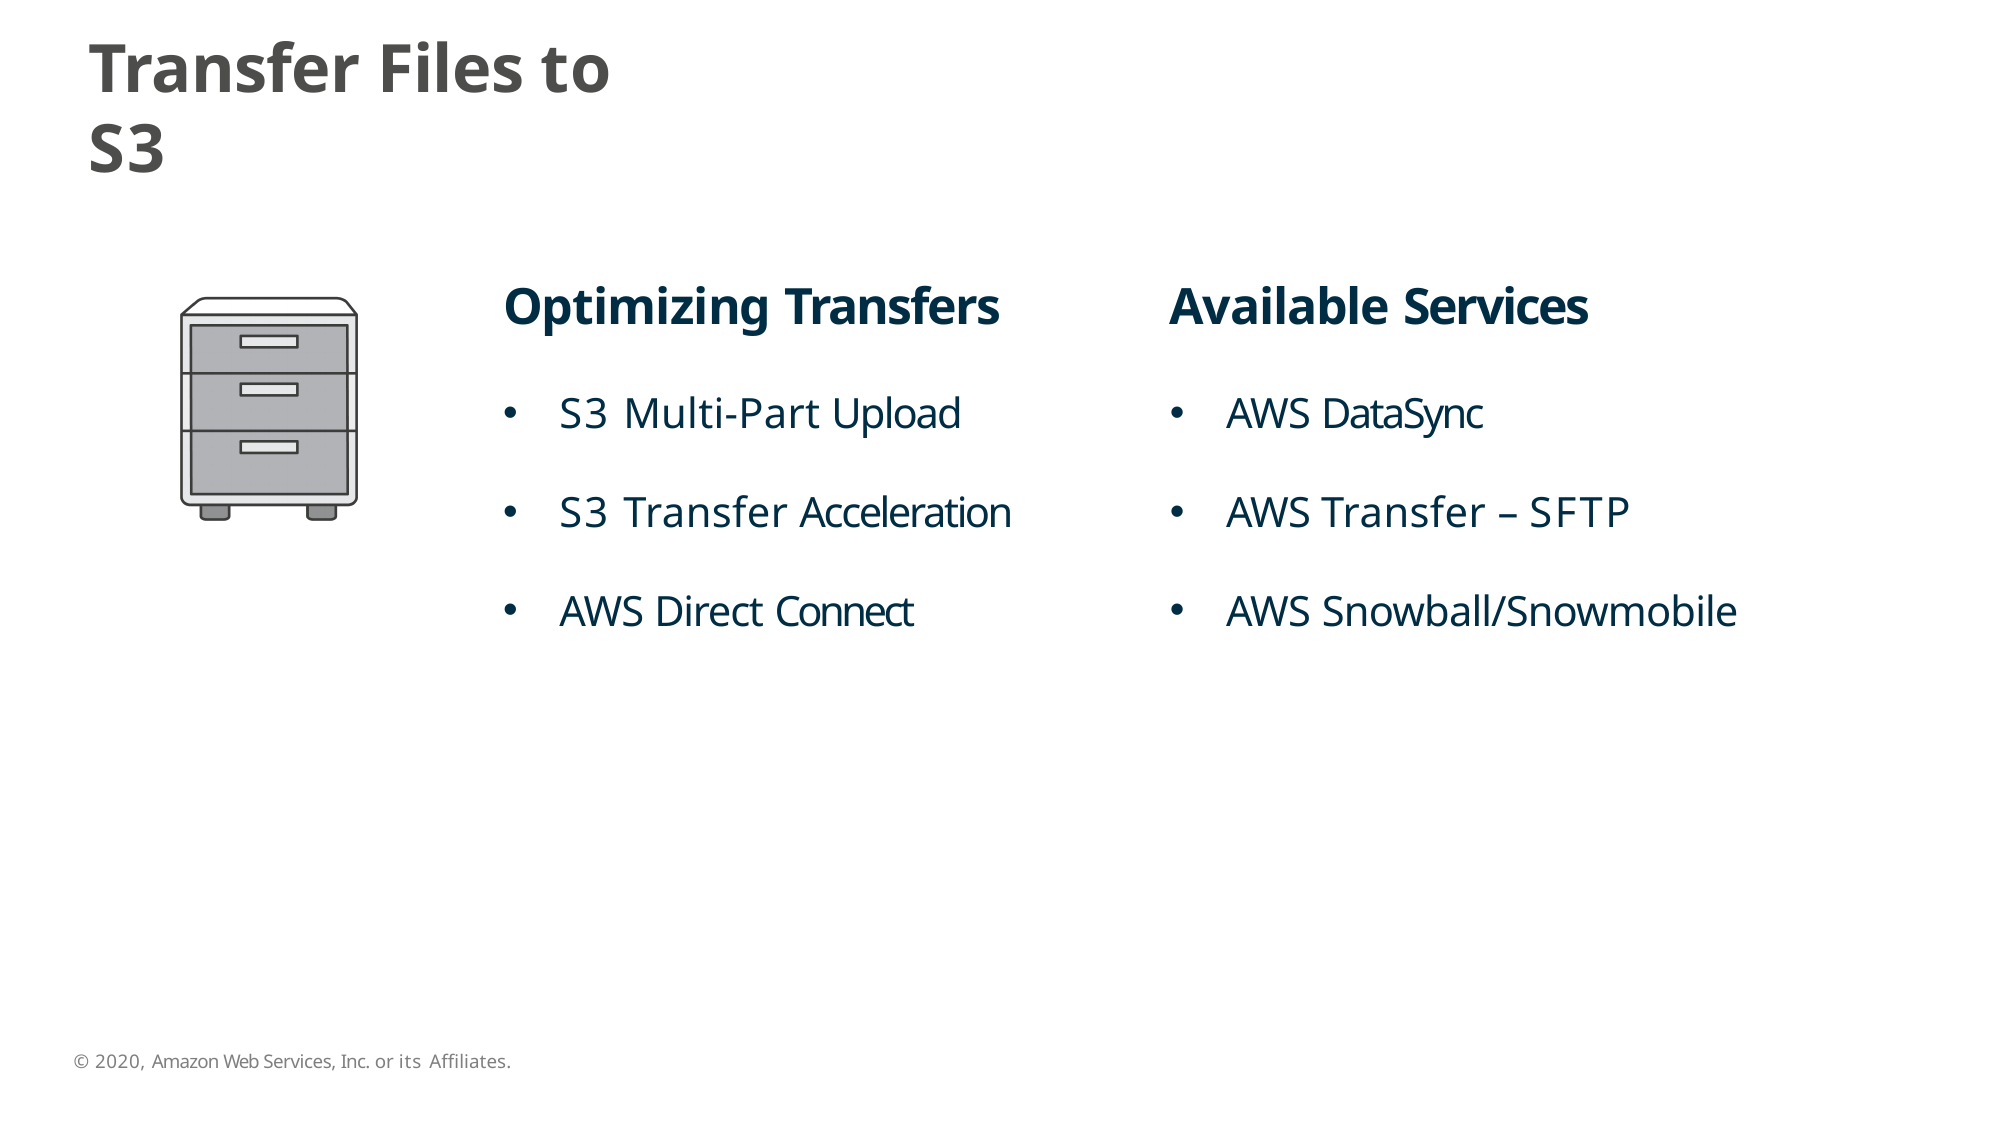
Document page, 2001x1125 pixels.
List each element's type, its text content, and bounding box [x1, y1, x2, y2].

text_box Available Services AWS DataSync AWS Transfer – SFTP AWS Snowball/Snowmobile [1167, 272, 1759, 635]
picture [137, 277, 402, 542]
footer © 2020, Amazon Web Services, Inc. or its Affiliates. [71, 1048, 524, 1125]
title Transfer Files to S3 [86, 24, 687, 215]
text_box Optimizing Transfers S3 Multi-Part Upload S3 Transfer Acceleration AWS Direct Connect [500, 272, 1024, 635]
